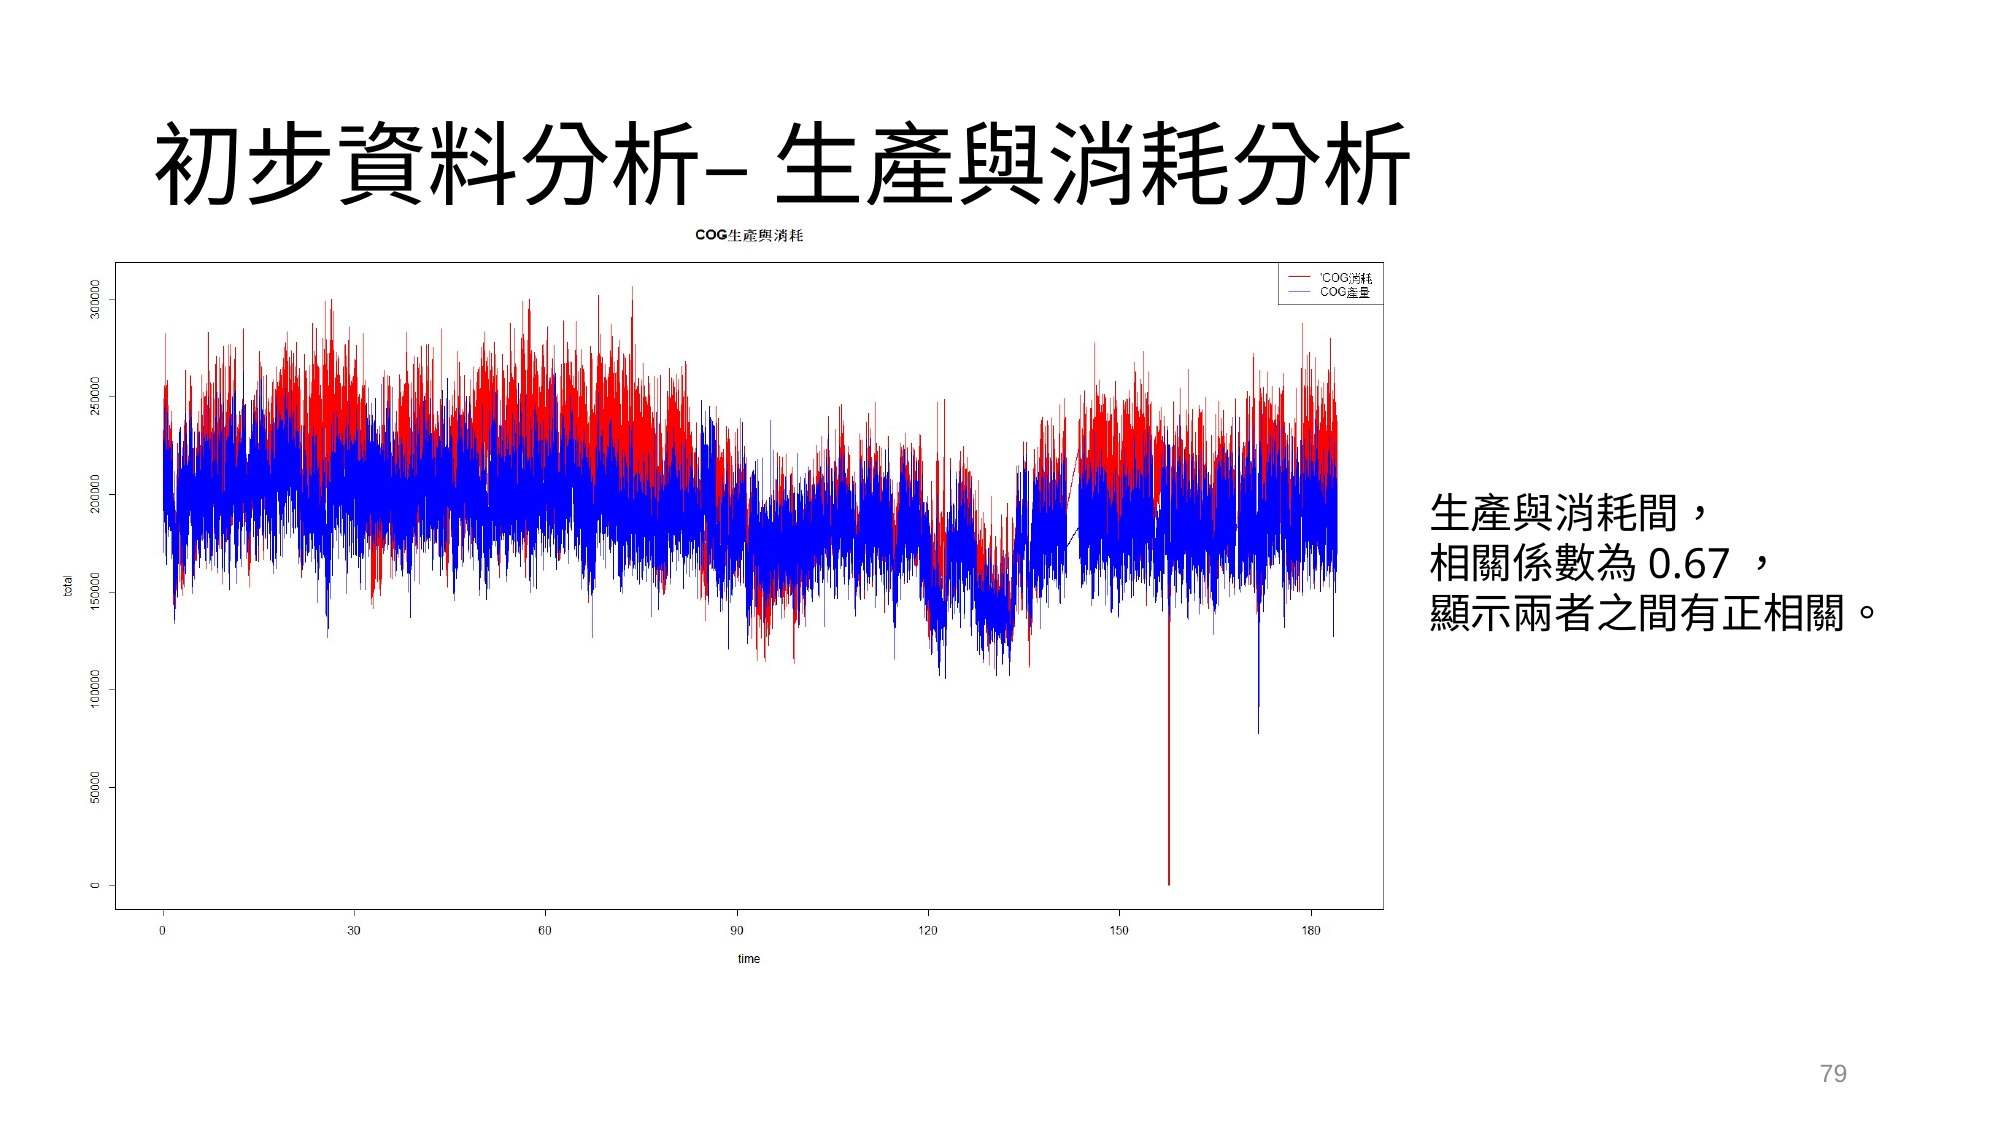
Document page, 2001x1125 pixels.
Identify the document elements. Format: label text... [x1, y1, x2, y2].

text_box 生產與消耗間， 相關係數為0.67， 顯示兩者之間有正相關。 [1414, 479, 1904, 644]
slide_number 79 [1412, 1042, 1863, 1103]
picture [58, 205, 1413, 981]
title 初步資料分析– 生產與消耗分析 [137, 59, 1863, 278]
